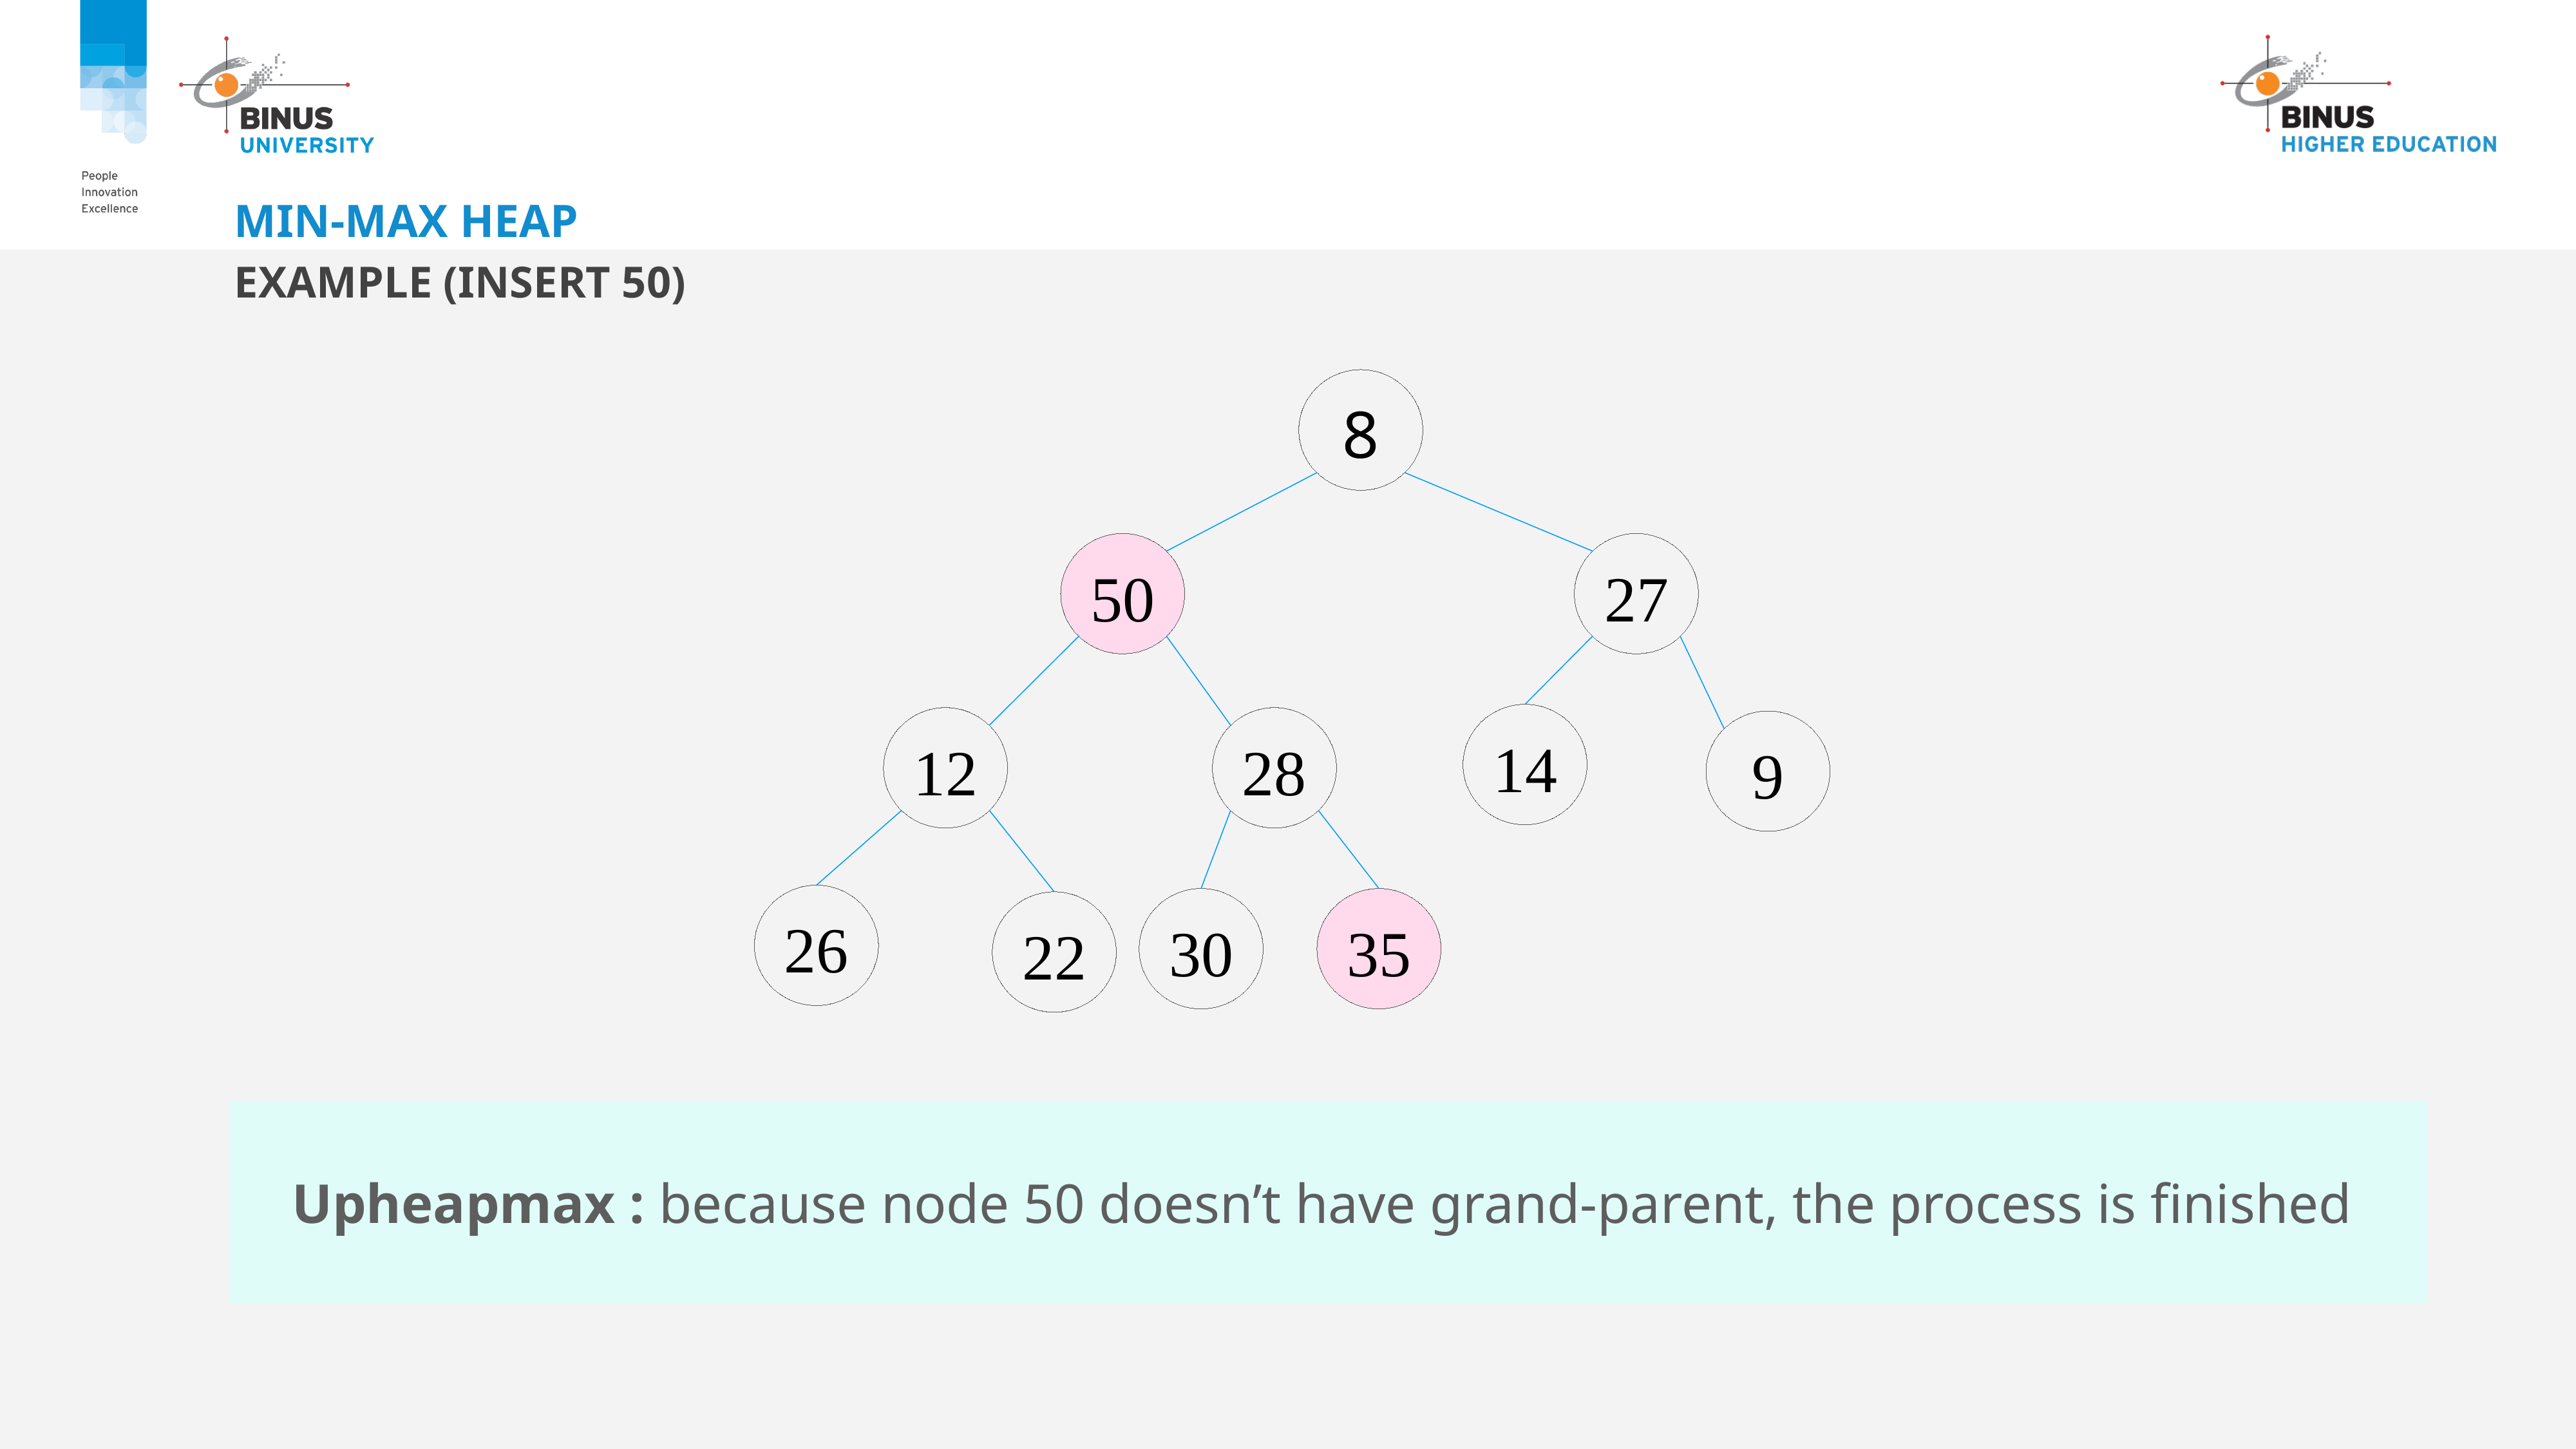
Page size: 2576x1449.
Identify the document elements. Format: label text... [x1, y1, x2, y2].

text_box Upheapmax : because node 50 doesn’t have grand-parent, the process is finished [229, 1101, 2427, 1304]
list EXAMPLE (Insert 50) [228, 255, 1262, 341]
picture [80, 66, 147, 144]
title Min-Max Heap [228, 197, 1784, 252]
picture [81, 146, 146, 213]
picture [2199, 0, 2496, 156]
picture [174, 25, 374, 161]
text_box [721, 329, 1917, 1050]
